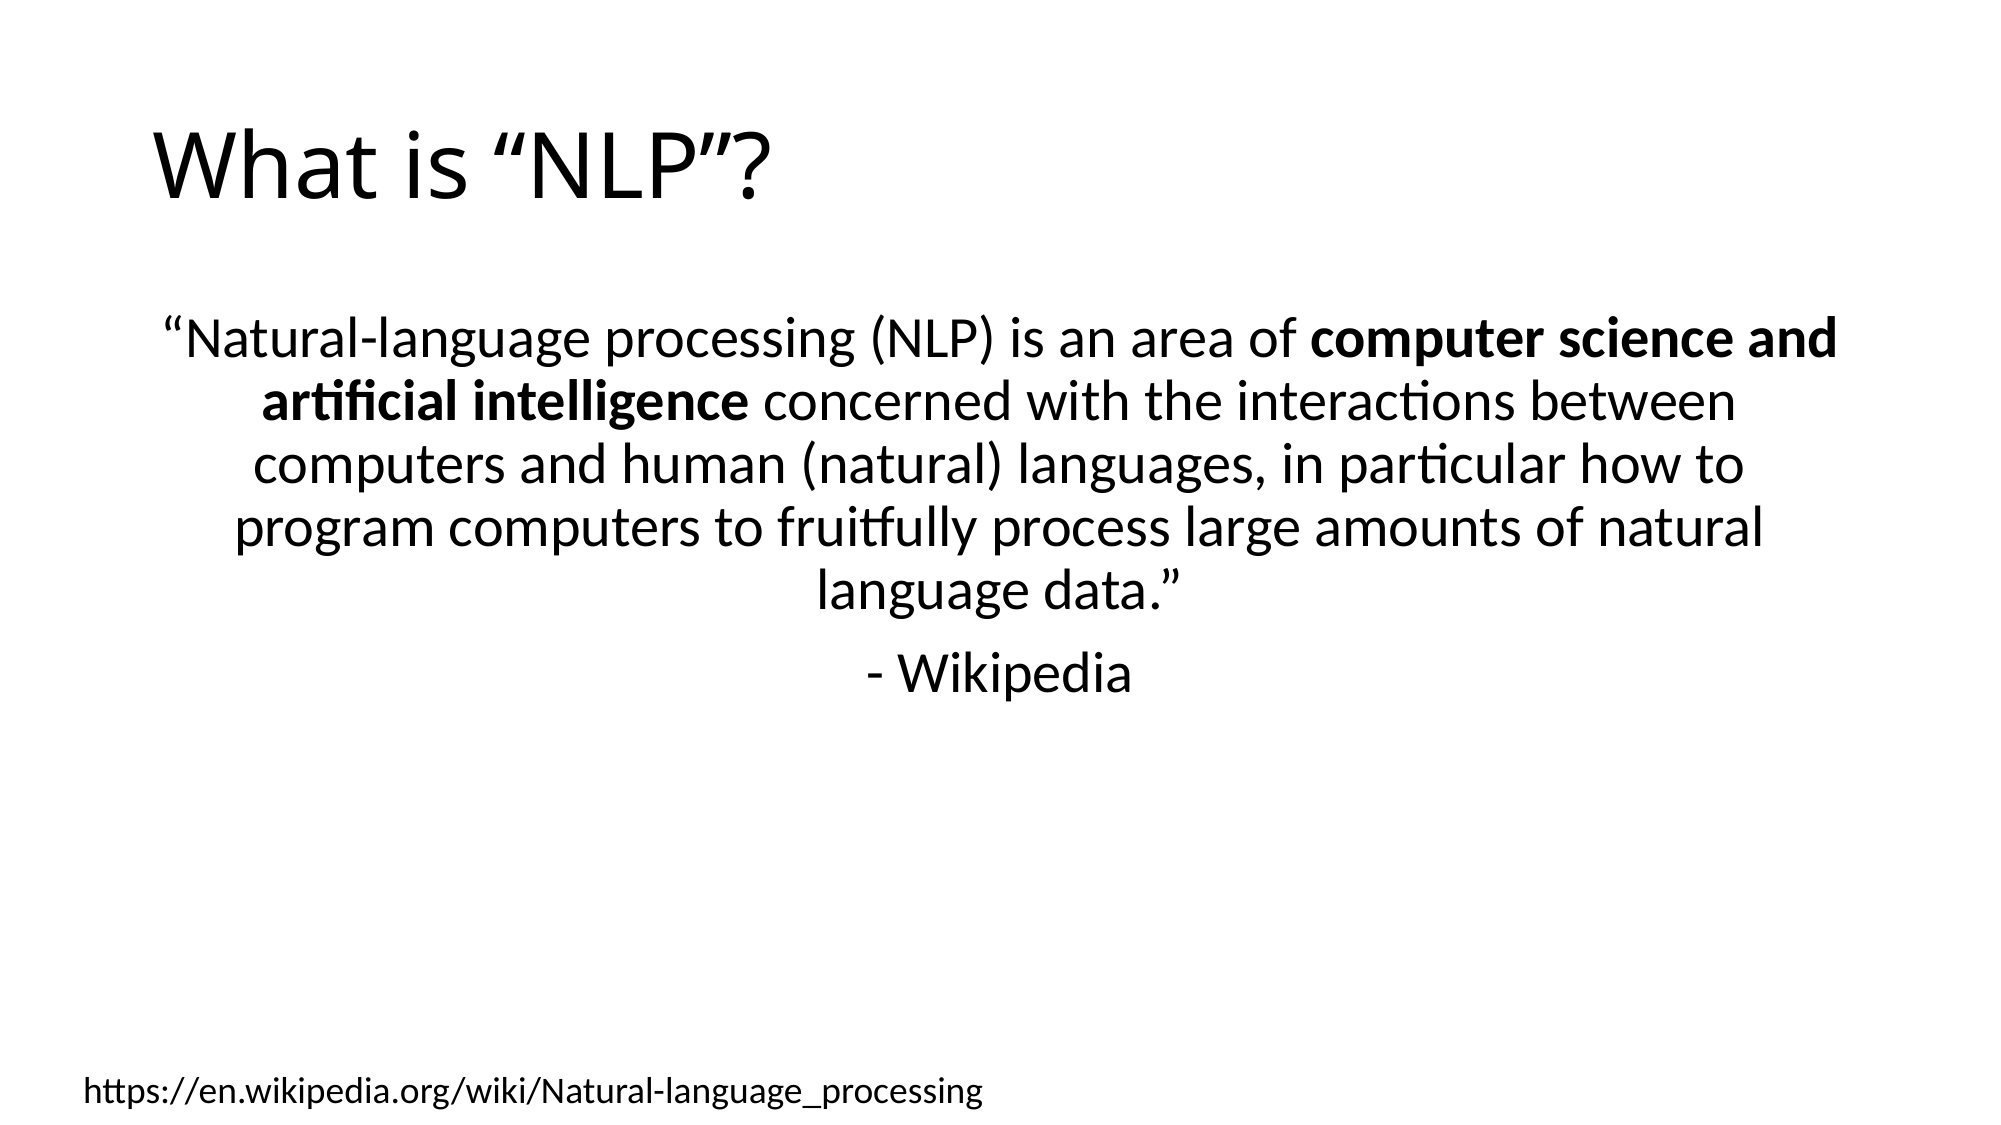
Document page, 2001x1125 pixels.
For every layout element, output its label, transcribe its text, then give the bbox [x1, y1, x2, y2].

text_box https://en.wikipedia.org/wiki/Natural-language_processing [68, 1058, 1000, 1118]
list “Natural-language processing (NLP) is an area of computer science and artificial intelligence concerned with the interactions between computers and human (natural) languages, in particular how to program computers to fruitfully process large amounts of natural language data.” - Wikipedia [137, 299, 1863, 1014]
title What is “NLP”? [137, 59, 1863, 278]
